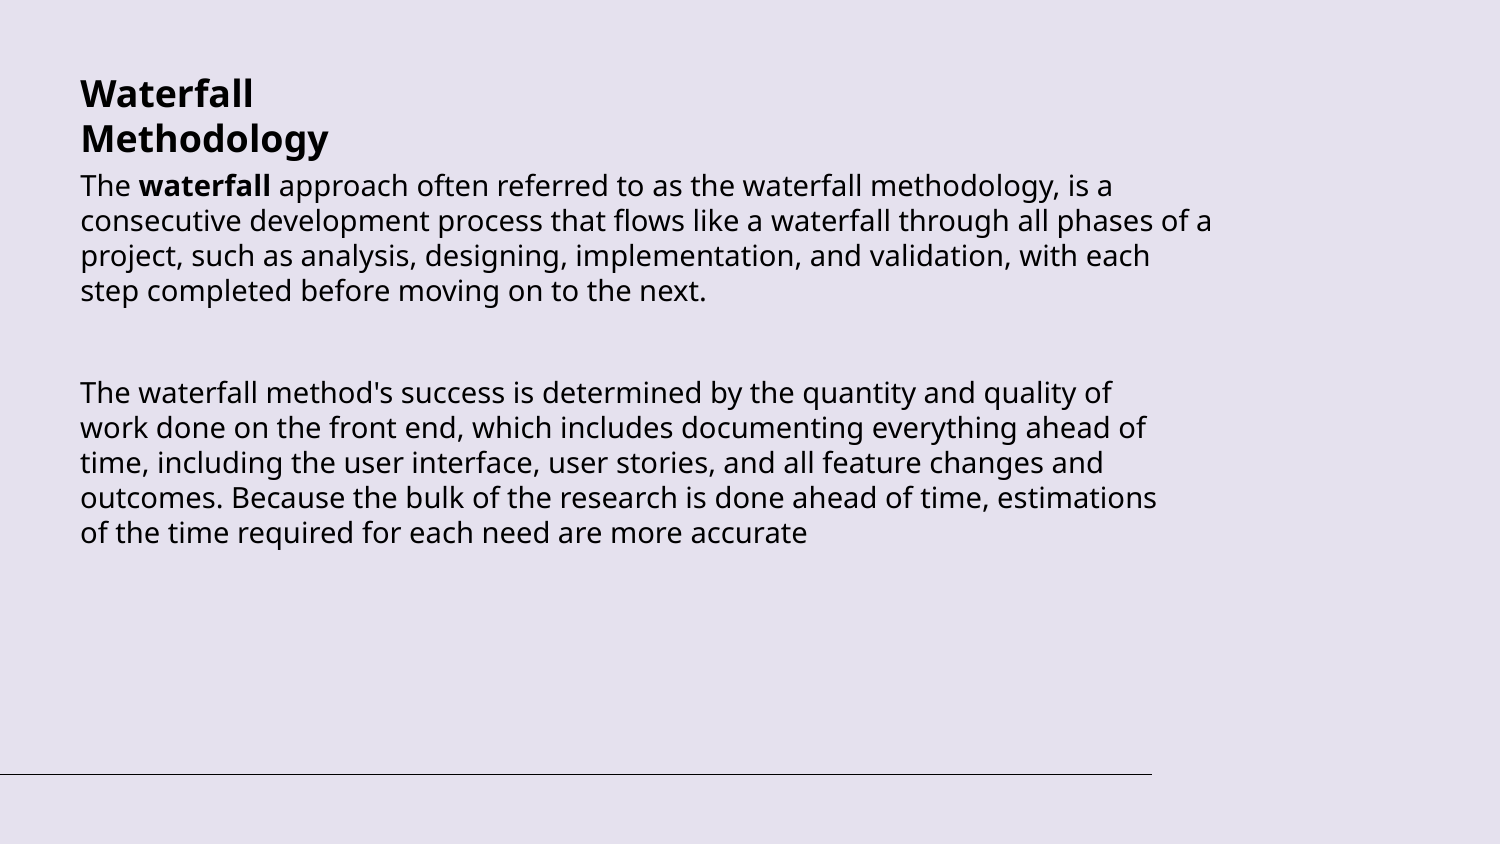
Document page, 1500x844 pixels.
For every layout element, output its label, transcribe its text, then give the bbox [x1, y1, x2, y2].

text_box Waterfall Methodology [65, 62, 492, 159]
text_box The waterfall approach often referred to as the waterfall methodology, is a consecutive development process that flows like a waterfall through all phases of a project, such as analysis, designing, implementation, and validation, with each step completed before moving on to the next. [65, 159, 1232, 315]
text_box The waterfall method's success is determined by the quantity and quality of work done on the front end, which includes documenting everything ahead of time, including the user interface, user stories, and all feature changes and outcomes. Because the bulk of the research is done ahead of time, estimations of the time required for each need are more accurate [65, 367, 1190, 557]
